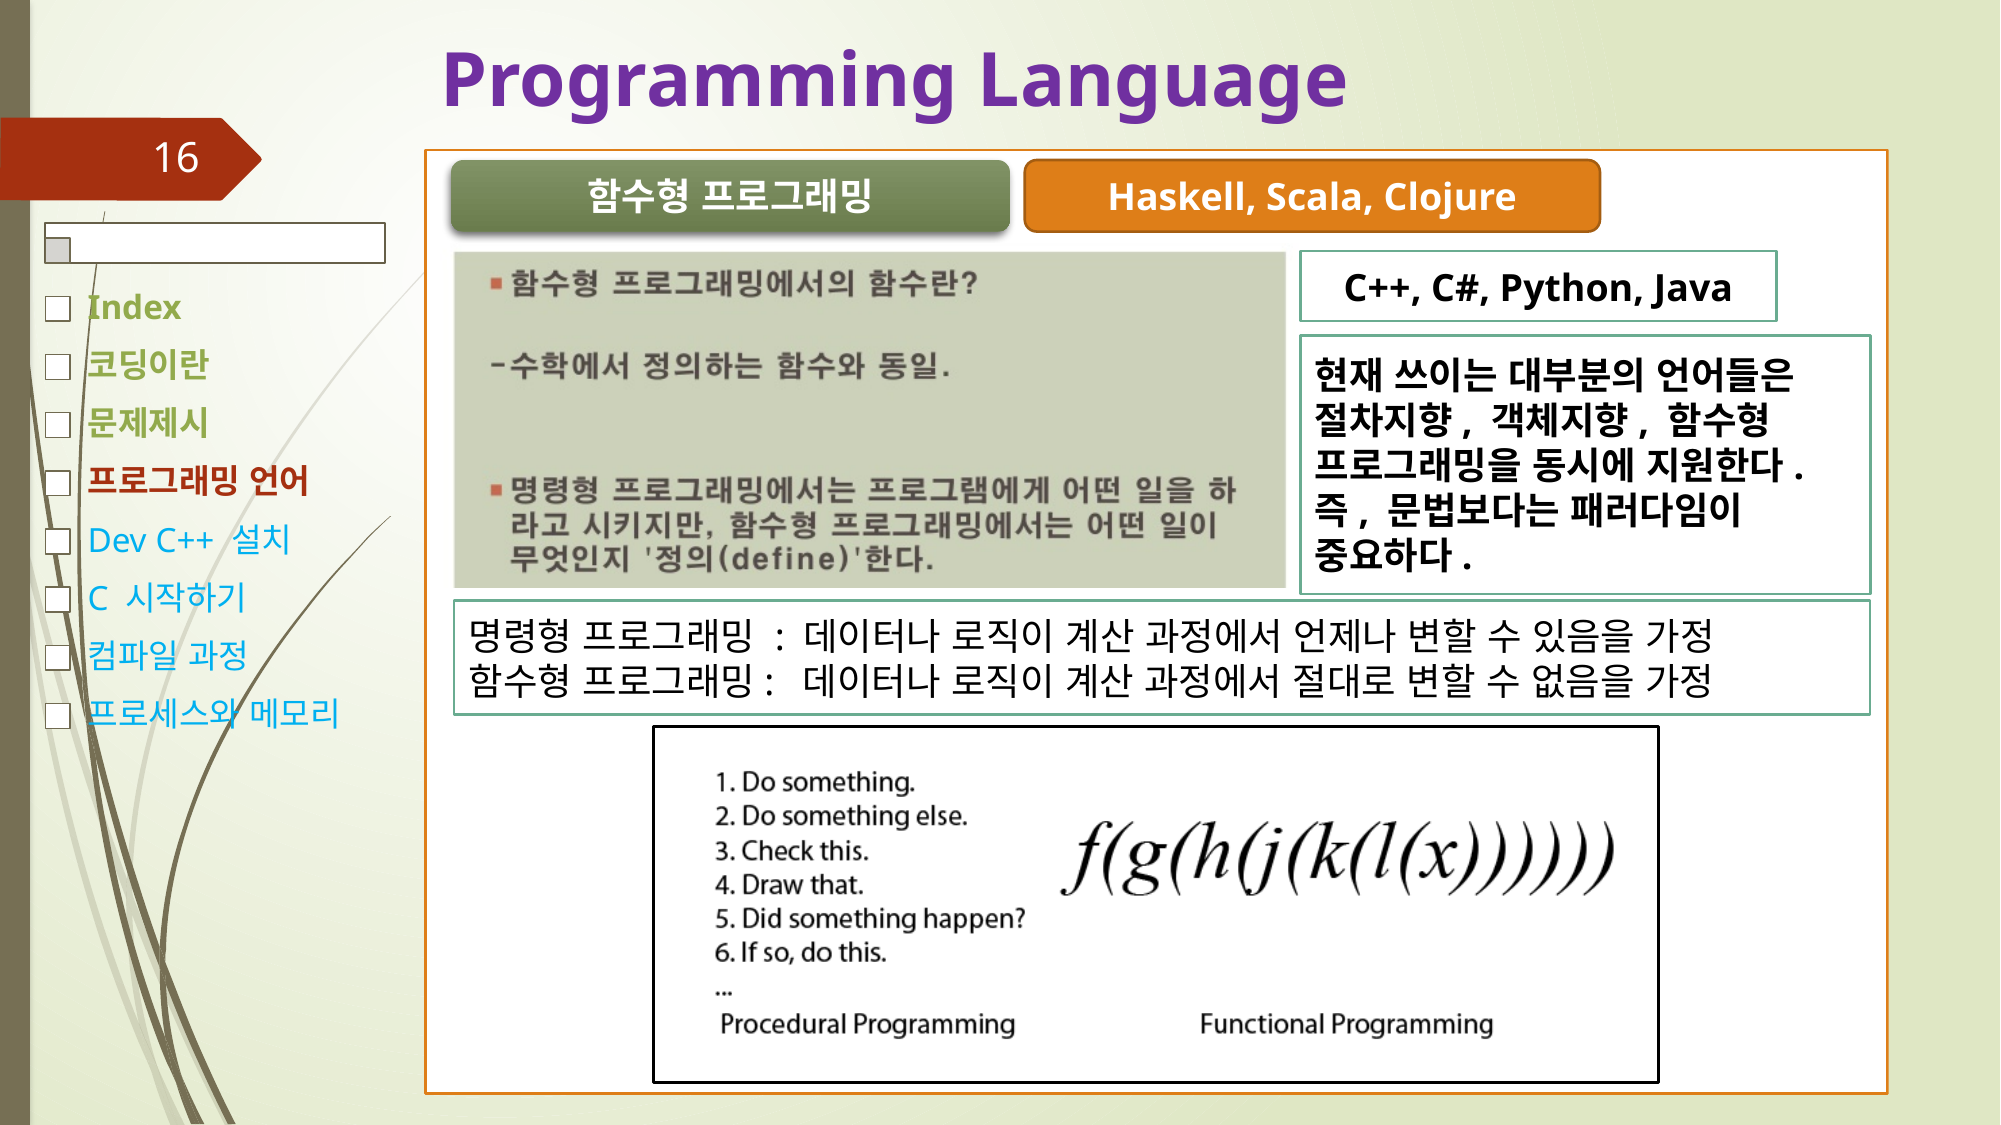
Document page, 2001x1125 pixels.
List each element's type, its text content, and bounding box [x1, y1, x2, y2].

text_box 현재 쓰이는 대부분의 언어들은 절차지향, 객체지향, 함수형 프로그래밍을 동시에 지원한다. 즉, 문법보다는 패러다임이 중요하다. [1299, 334, 1872, 595]
picture [439, 243, 1861, 588]
text_box 함수형 프로그래밍 [451, 159, 1010, 232]
title Programming Language [425, 24, 1888, 130]
text_box 명령형 프로그래밍 : 데이터나 로직이 계산 과정에서 언제나 변할 수 있음을 가정 함수형 프로그래밍: 데이터나 로직이 계산 과정에서 절대로 변할 수 없음을 가정 [453, 599, 1871, 716]
text_box Haskell, Scala, Clojure [1023, 158, 1602, 233]
picture [654, 728, 1657, 1081]
slide_number 16 [87, 129, 216, 150]
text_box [44, 150, 386, 746]
text_box C++, C#, Python, Java [1304, 250, 1778, 322]
